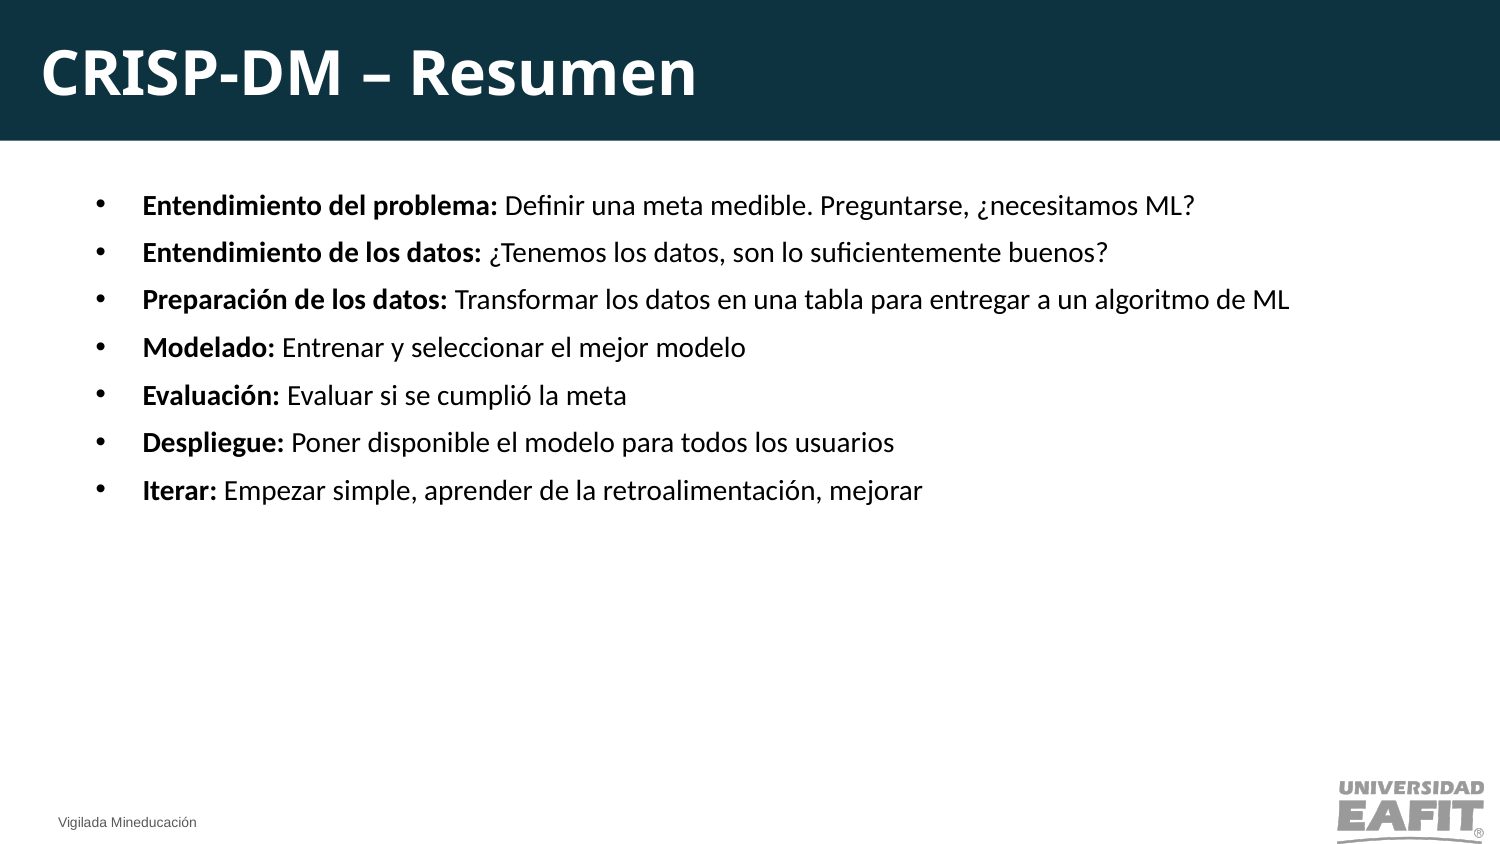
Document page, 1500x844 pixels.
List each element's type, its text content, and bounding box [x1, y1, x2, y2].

text_box CRISP-DM – Resumen [25, 17, 1298, 166]
picture [1337, 781, 1484, 844]
text_box Entendimiento del problema: Definir una meta medible. Preguntarse, ¿necesitamos ML? Entendimiento de los datos: ¿Tenemos los datos, son lo suficientemente buenos? Preparación de los datos: Transformar los datos en una tabla para entregar a un algoritmo de ML Modelado: Entrenar y seleccionar el mejor modelo Evaluación: Evaluar si se cumplió la meta Despliegue: Poner disponible el modelo para todos los usuarios Iterar: Empezar simple, aprender de la retroalimentación, mejorar [80, 178, 1353, 514]
